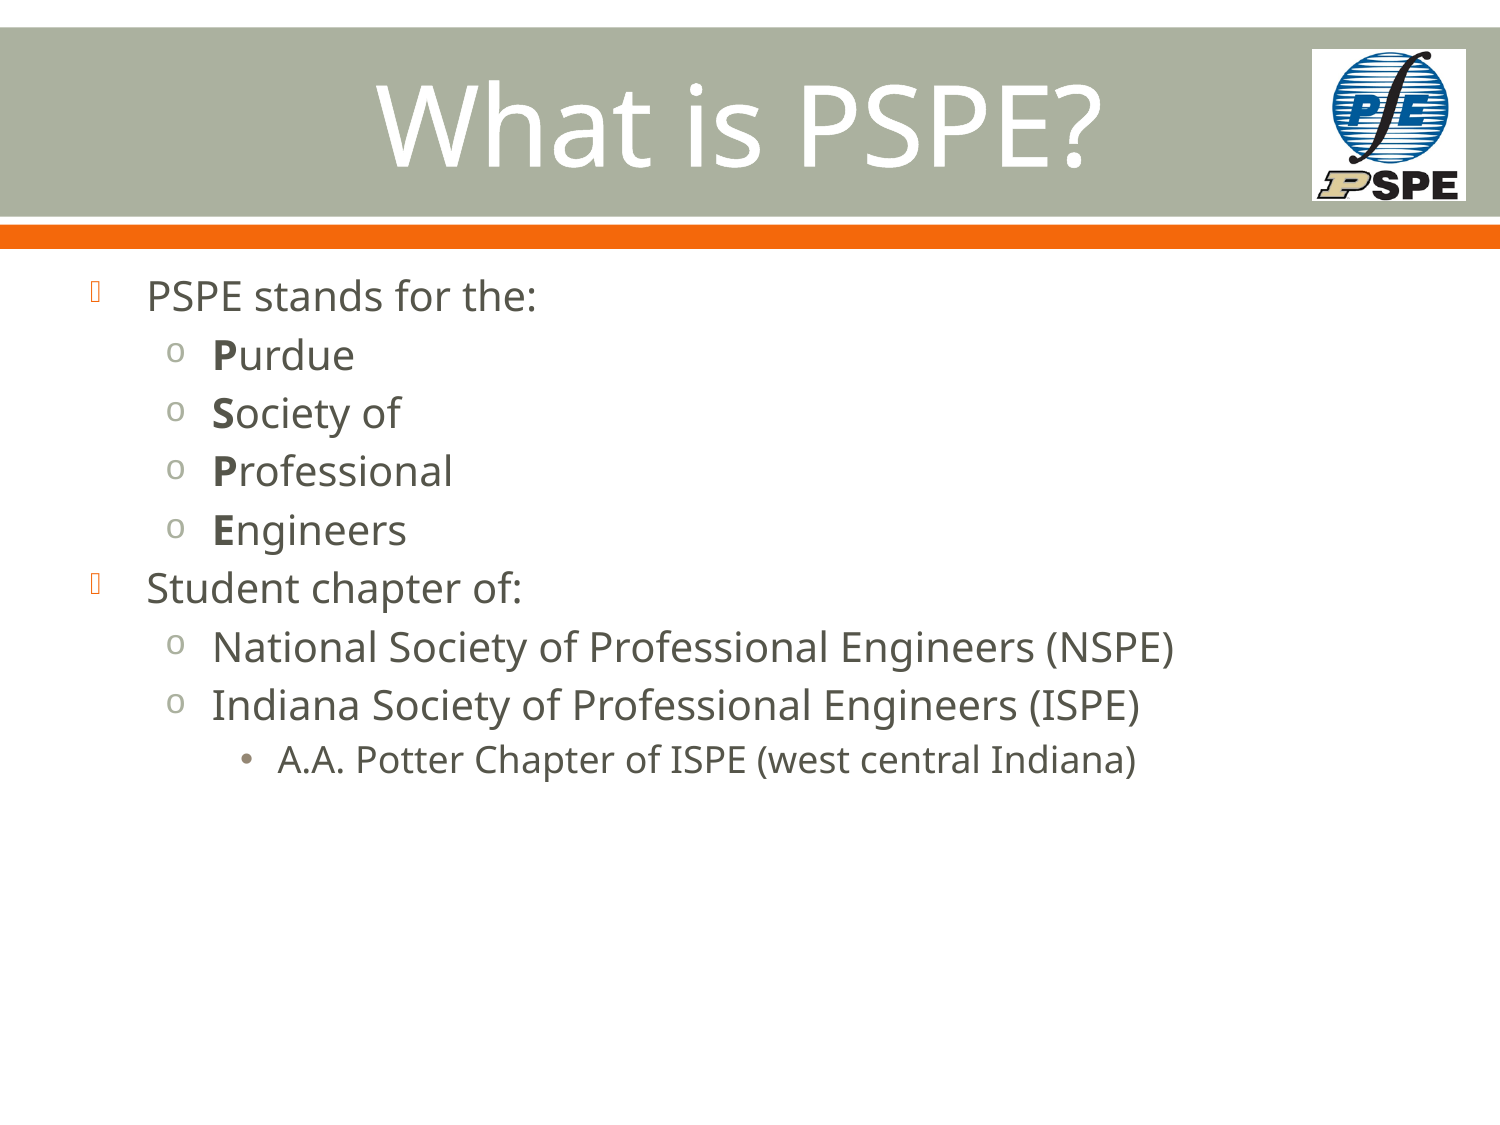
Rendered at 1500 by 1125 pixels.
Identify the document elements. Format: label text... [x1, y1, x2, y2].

list PSPE stands for the: Purdue Society of Professional Engineers Student chapter of: National Society of Professional Engineers (NSPE) Indiana Society of Professional Engineers (ISPE) A.A. Potter Chapter of ISPE (west central Indiana) [75, 262, 1425, 1005]
picture [1312, 49, 1466, 202]
title What is PSPE? [75, 29, 1425, 213]
